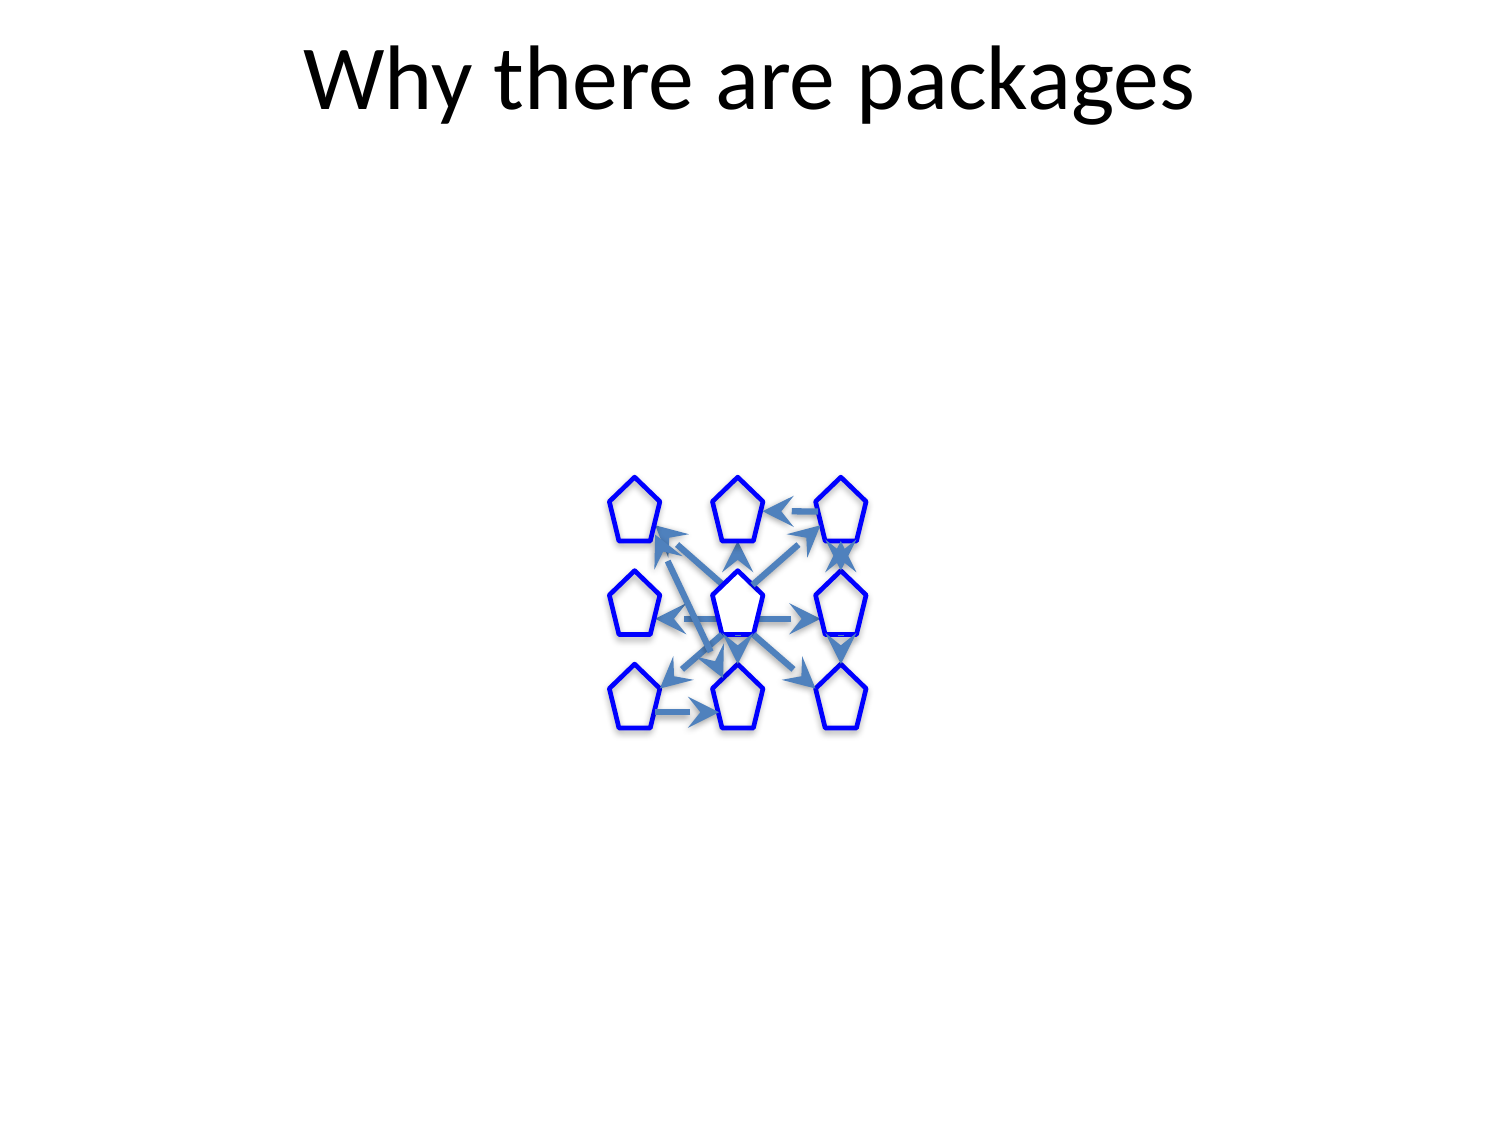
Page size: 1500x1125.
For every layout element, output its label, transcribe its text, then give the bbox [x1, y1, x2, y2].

title Why there are packages [75, 0, 1425, 146]
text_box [609, 476, 867, 729]
